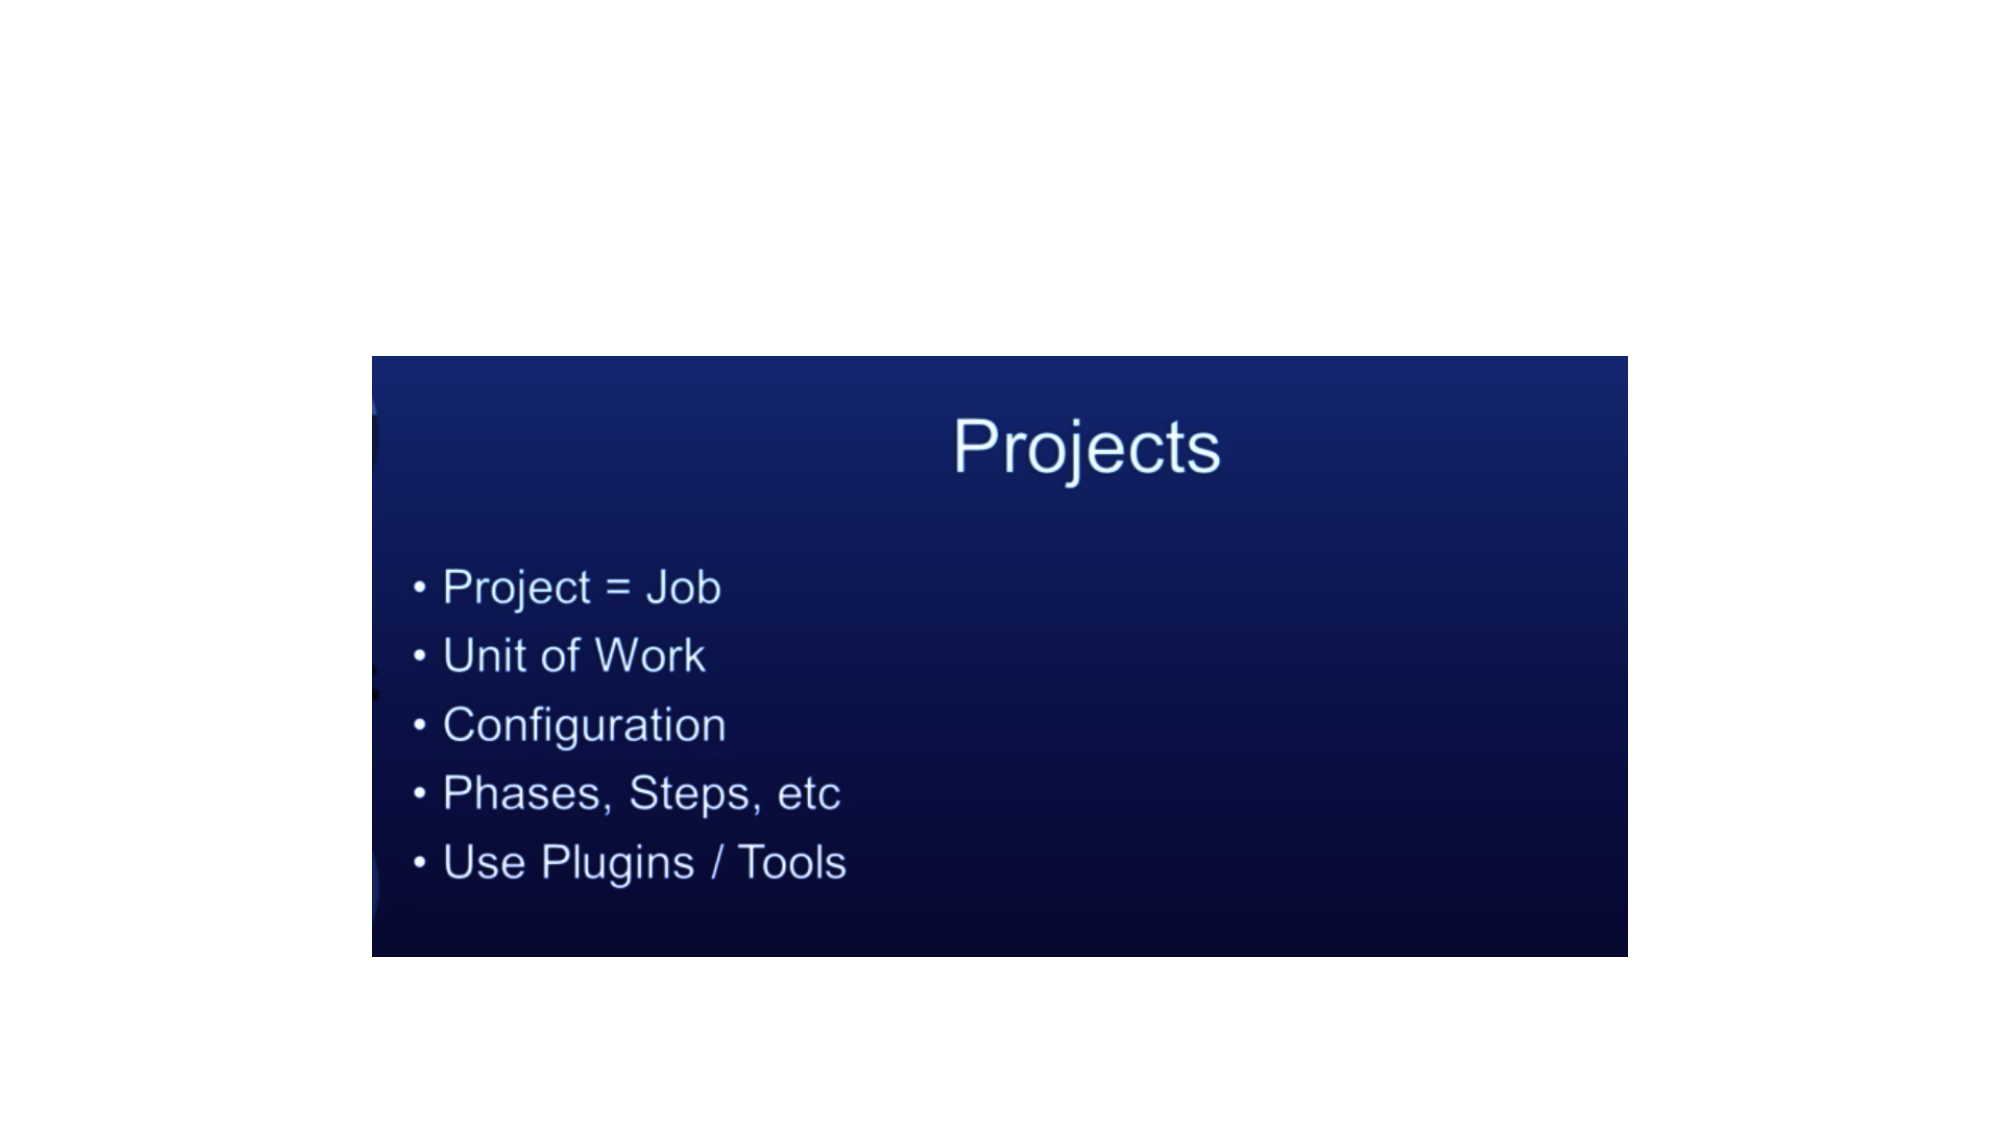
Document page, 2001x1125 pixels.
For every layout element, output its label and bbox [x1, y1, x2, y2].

list [372, 356, 1628, 957]
